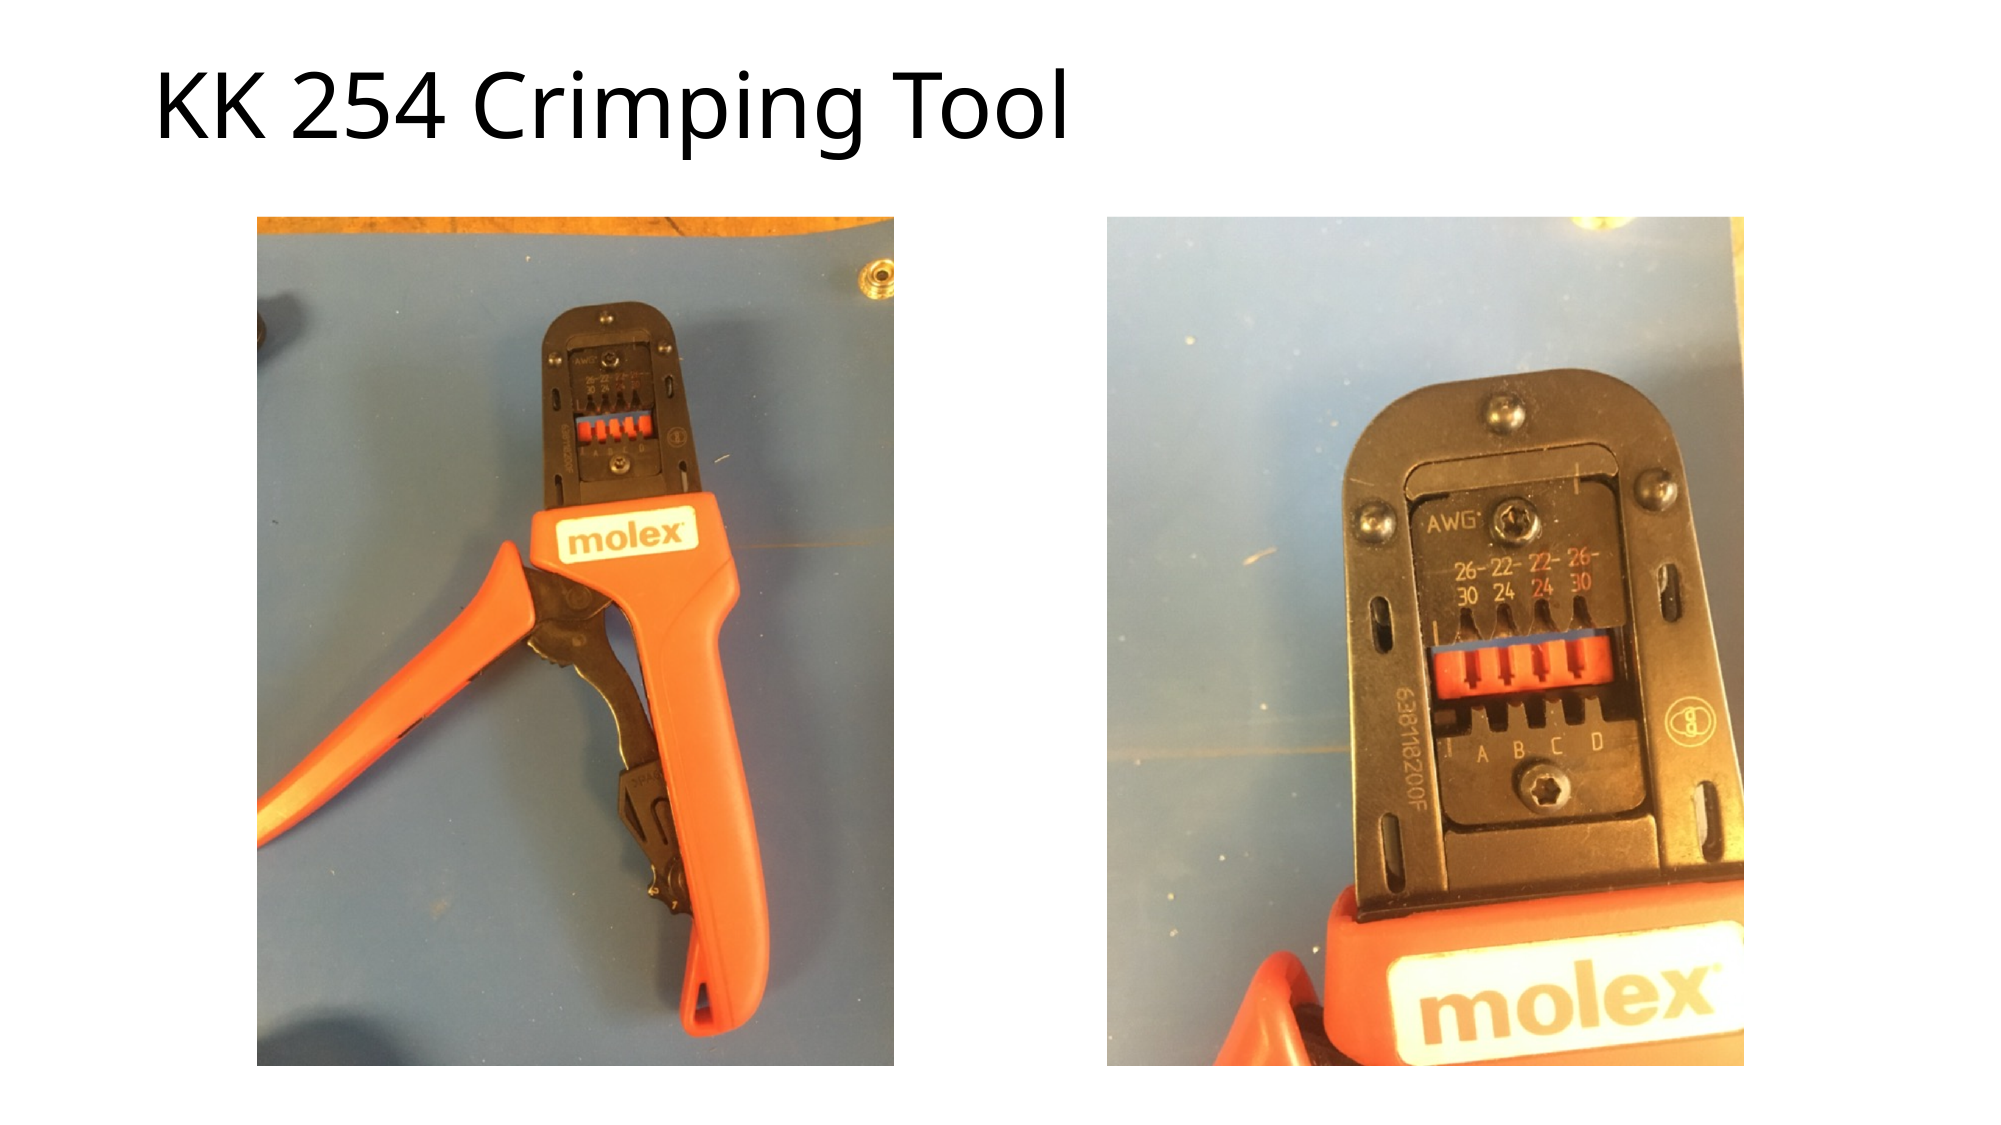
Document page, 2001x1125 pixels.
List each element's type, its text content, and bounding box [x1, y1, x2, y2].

picture [150, 218, 1850, 1065]
title KK 254 Crimping Tool [137, 0, 1863, 218]
